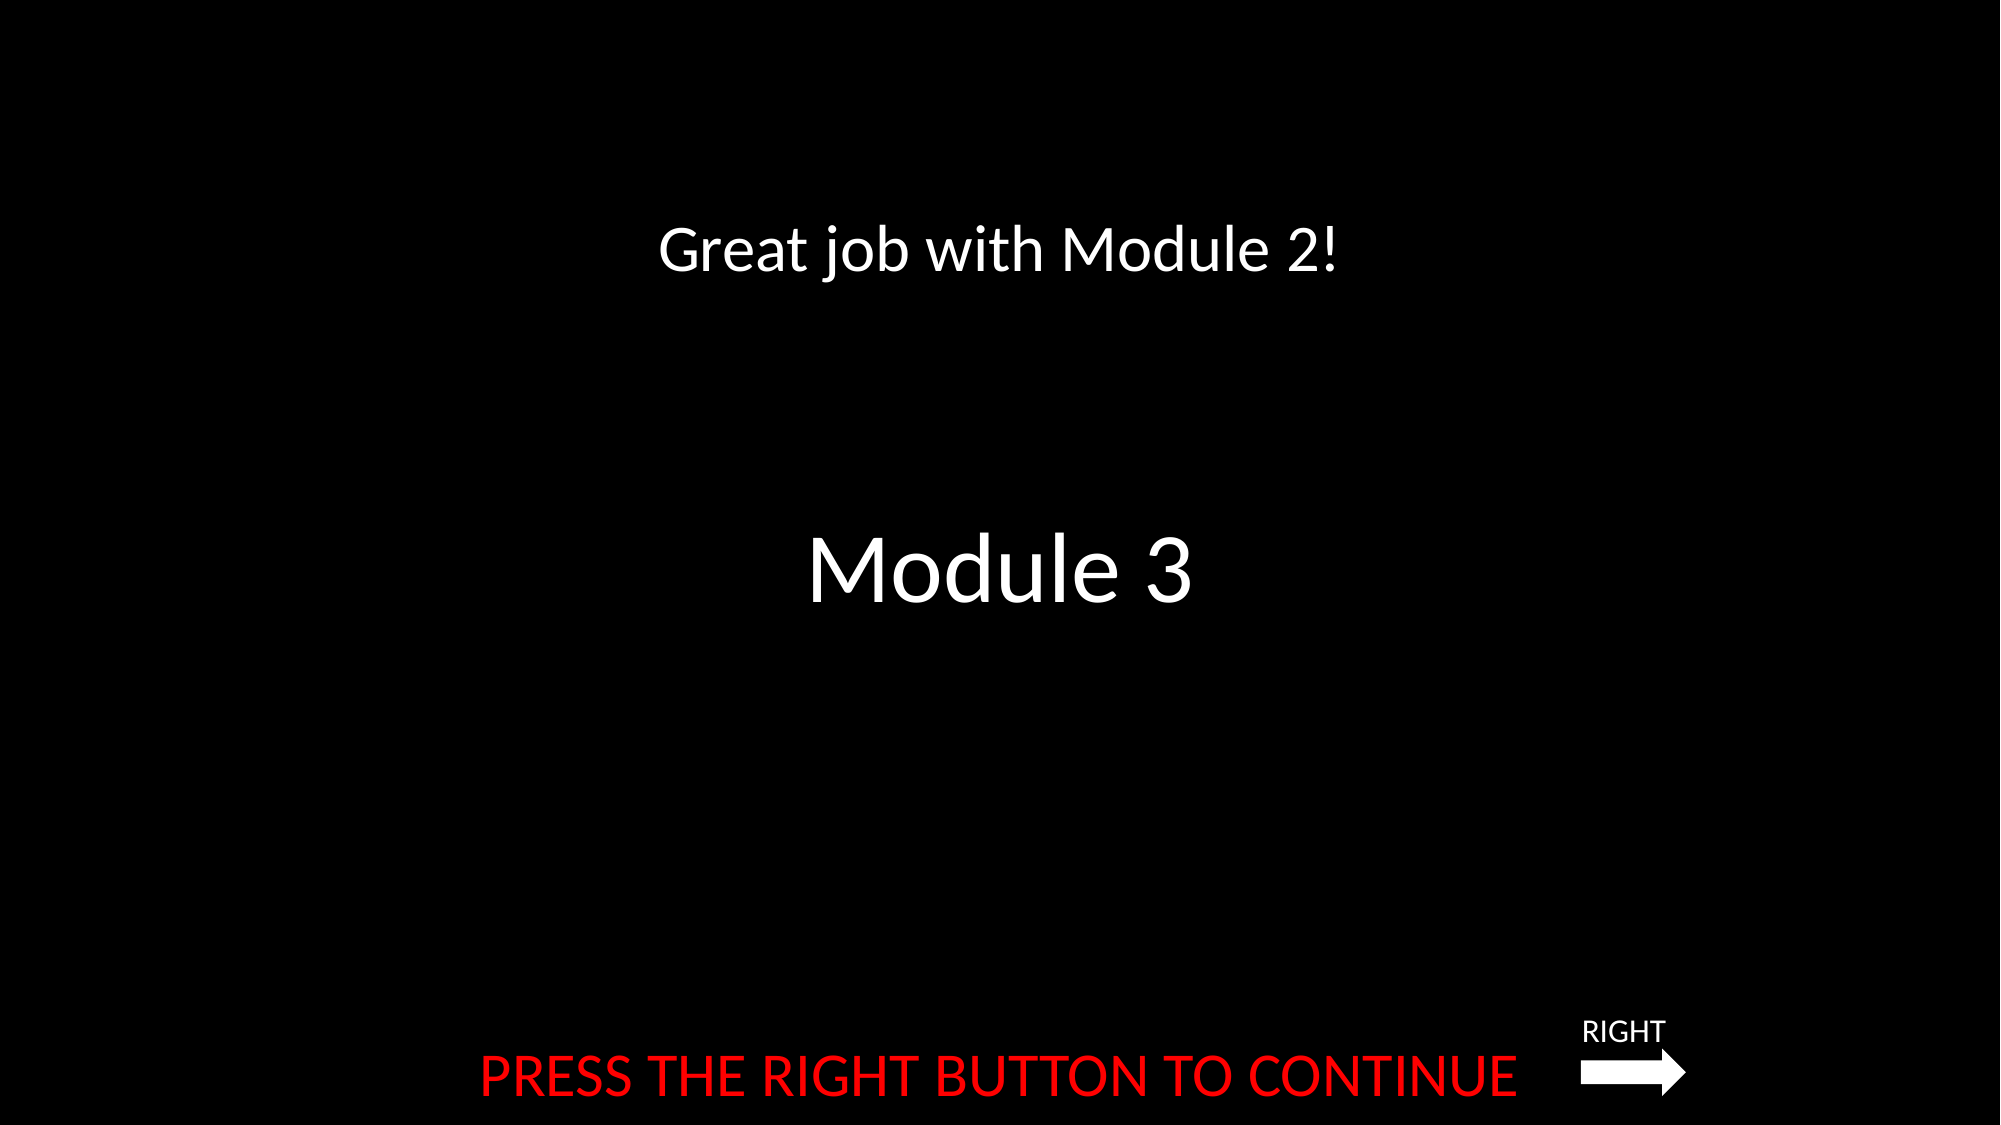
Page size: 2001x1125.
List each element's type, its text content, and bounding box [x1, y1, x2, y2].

text_box RIGHT [1498, 1001, 1750, 1125]
text_box Great job with Module 2! [345, 142, 1655, 347]
text_box PRESS THE RIGHT BUTTON TO CONTINUE [249, 1017, 1498, 1125]
text_box Module 3 [345, 478, 1655, 647]
